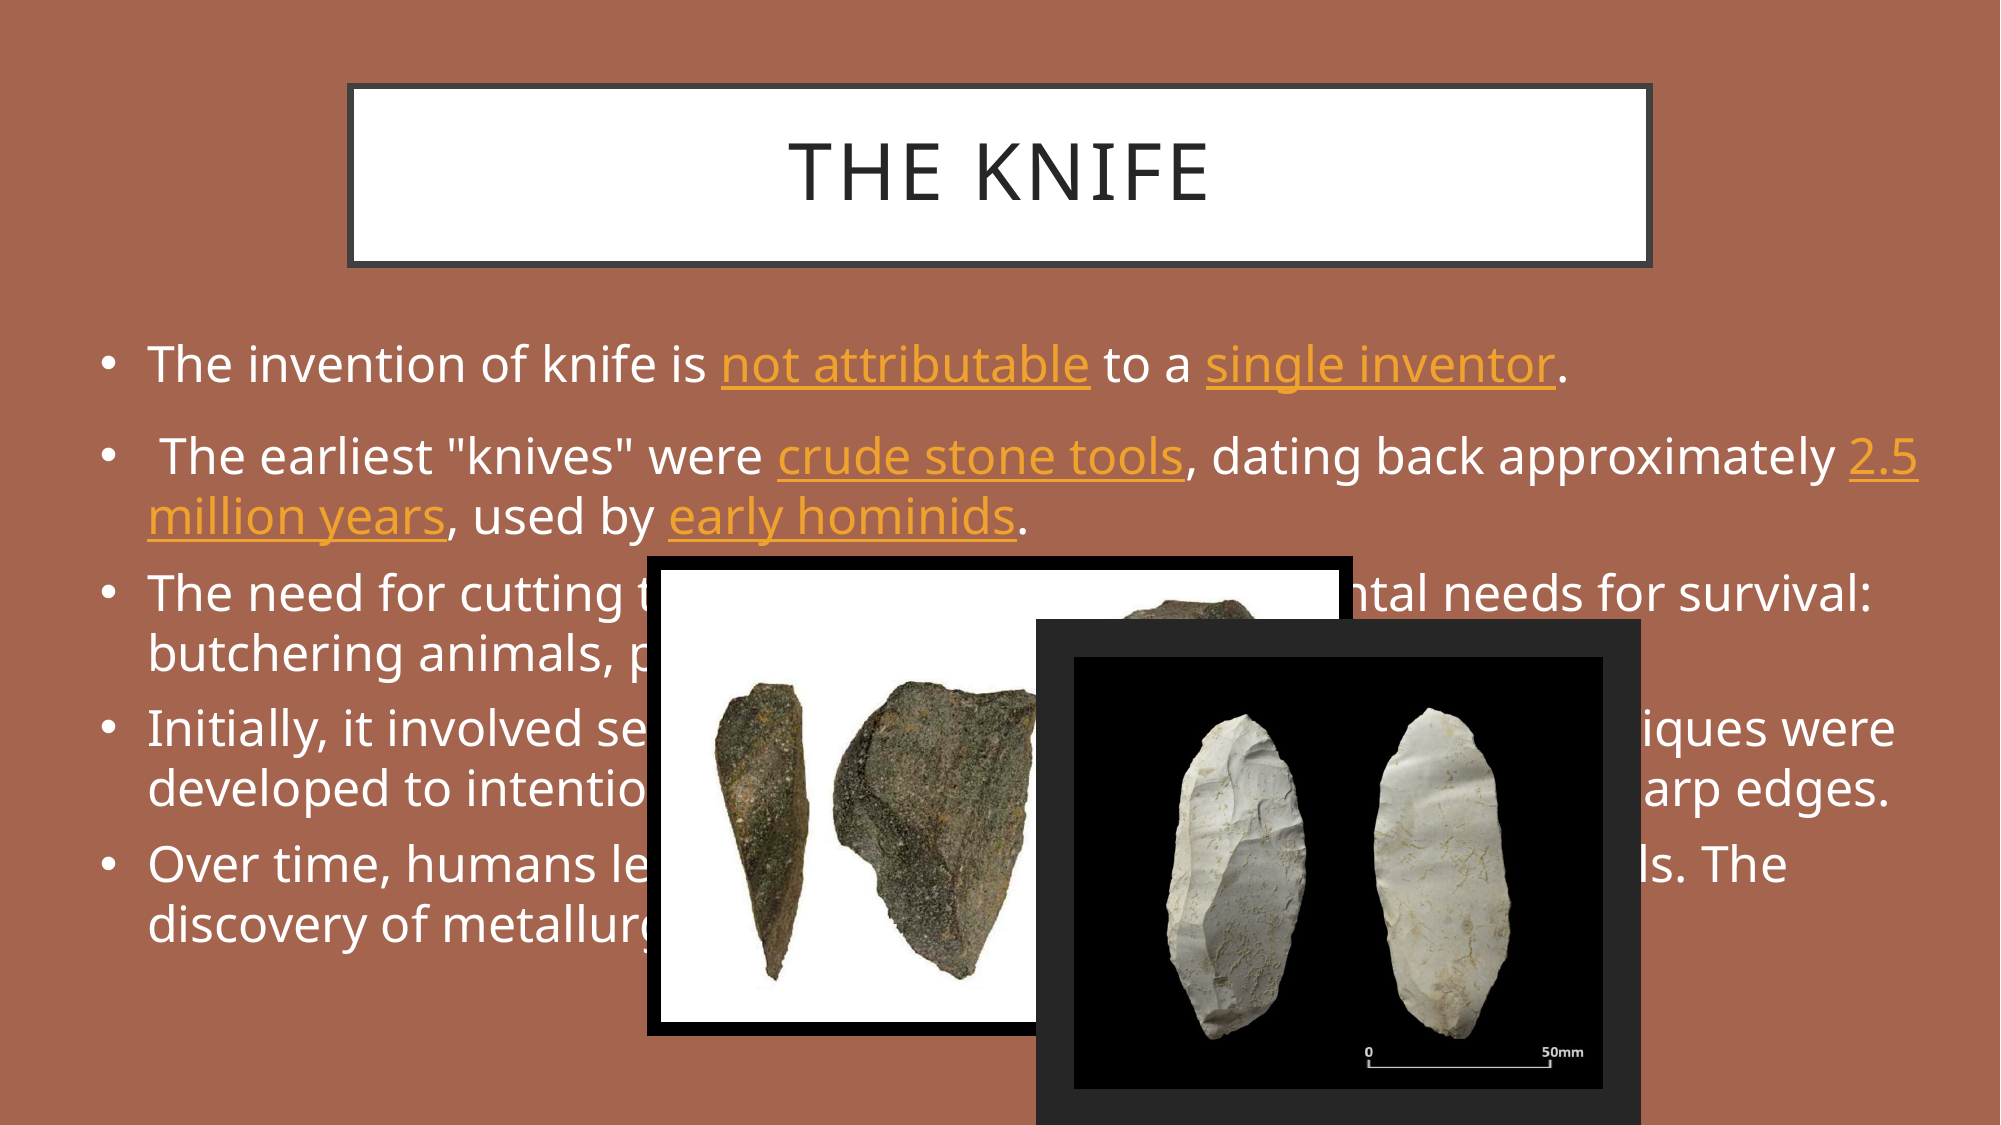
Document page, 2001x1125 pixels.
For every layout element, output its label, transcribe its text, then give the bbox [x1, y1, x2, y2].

text_box The invention of knife is not attributable to a single inventor. [85, 324, 1967, 400]
picture [660, 569, 1604, 1090]
text_box The earliest "knives" were crude stone tools, dating back approximately 2.5 million years, used by early hominids. [85, 417, 1967, 553]
text_box Over time, humans learned to shape and refine these stone tools. The discovery of metallurgy led to the creation of metal knives. [85, 825, 647, 961]
title The Knife [347, 83, 1653, 268]
text_box Initially, it involved selecting naturally sharp stones. Later, techniques were developed to intentionally fracture stones (like flint) to create sharp edges. [1641, 689, 1967, 824]
text_box Initially, it involved selecting naturally sharp stones. Later, techniques were developed to intentionally fracture stones (like flint) to create sharp edges. [85, 689, 647, 824]
text_box Over time, humans learned to shape and refine these stone tools. The discovery of metallurgy led to the creation of metal knives. [1641, 825, 1967, 961]
text_box The need for cutting tools arose from the fundamental needs for survival: butchering animals, processing food, and defense. [85, 553, 1967, 689]
